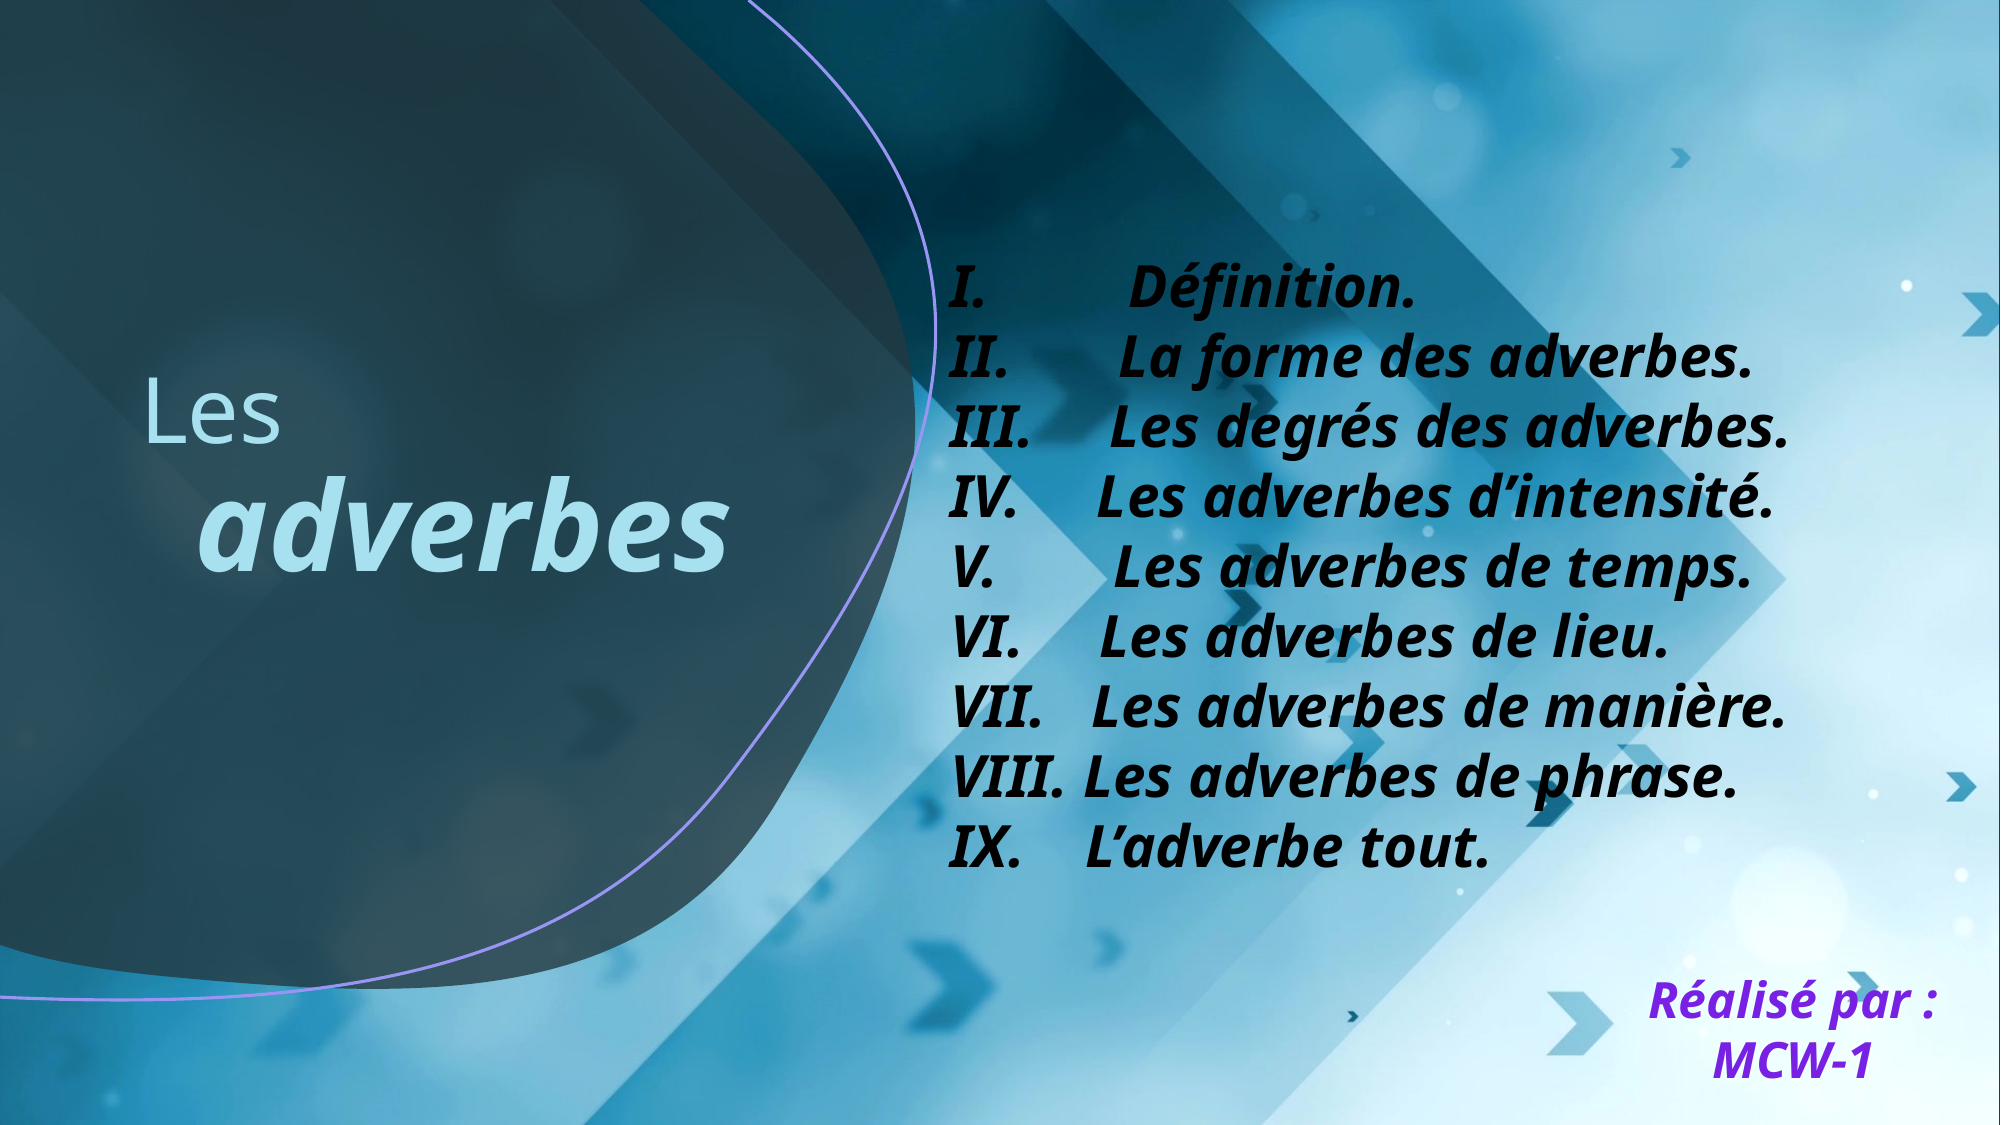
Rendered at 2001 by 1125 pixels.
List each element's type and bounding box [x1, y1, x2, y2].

text_box [0, 0, 2000, 1125]
